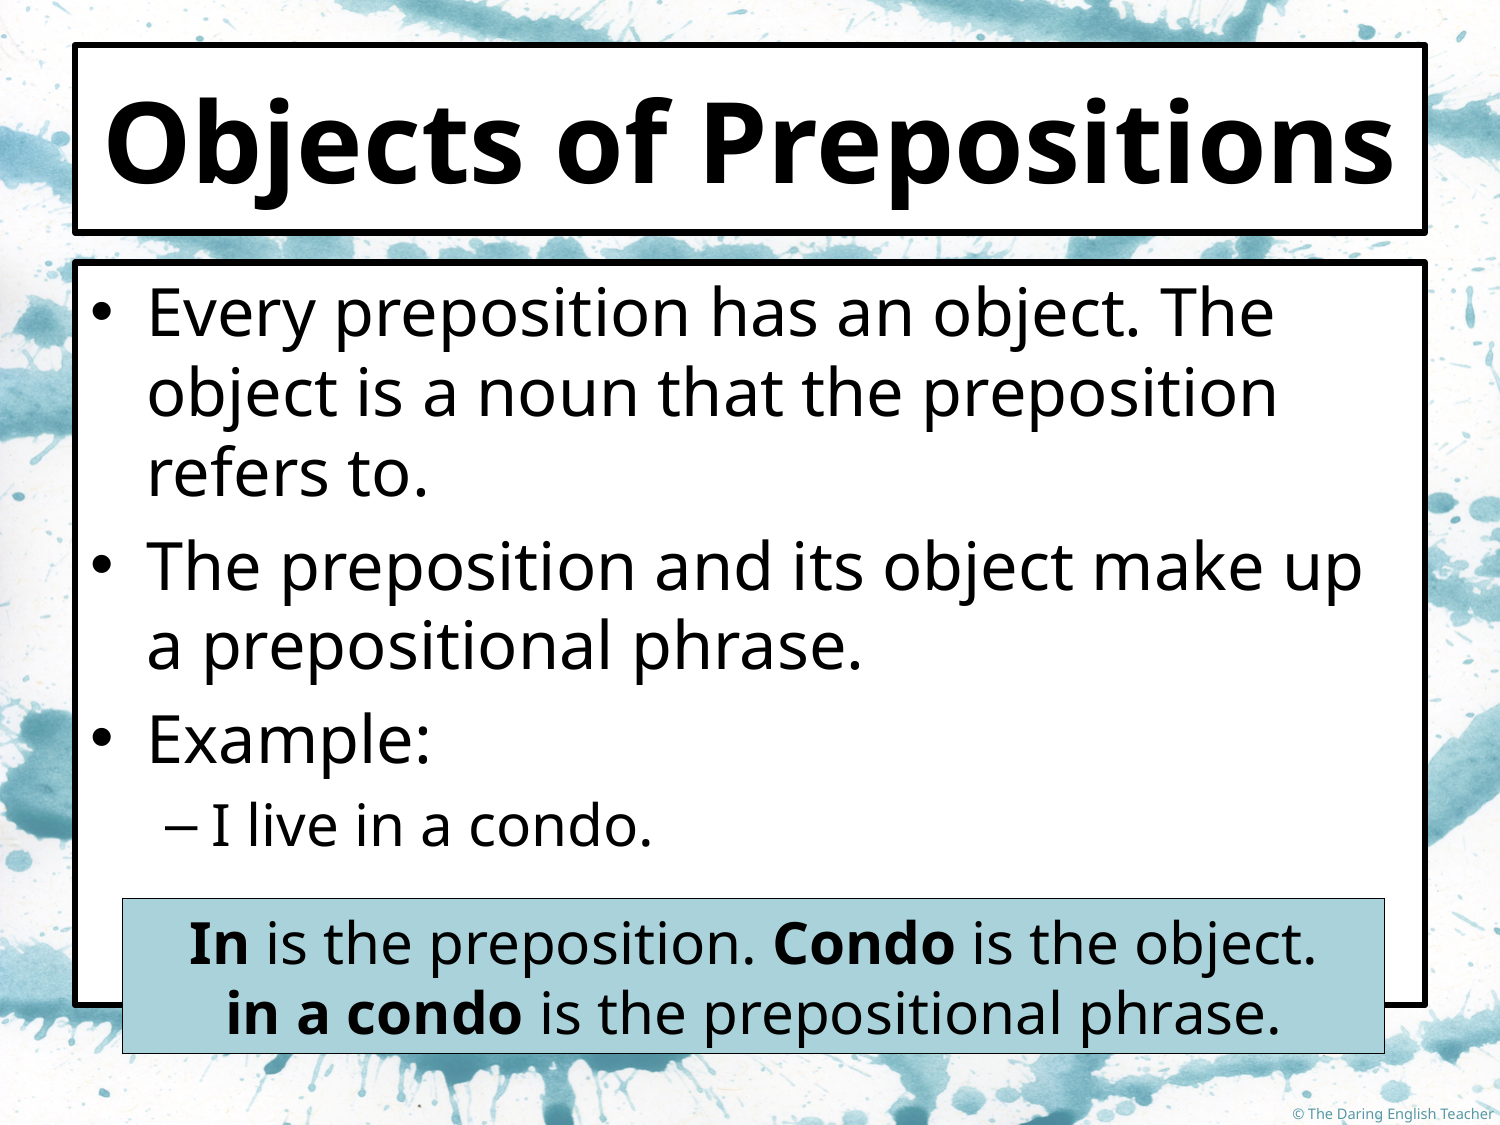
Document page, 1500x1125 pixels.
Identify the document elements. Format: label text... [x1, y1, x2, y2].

picture [0, 0, 1500, 1125]
title Objects of Prepositions [72, 42, 1428, 236]
list Every preposition has an object. The object is a noun that the preposition refers to. The preposition and its object make up a prepositional phrase. Example: I live in a condo. [72, 259, 1428, 1008]
text_box In is the preposition. Condo is the object. in a condo is the prepositional phrase. [122, 898, 1385, 1054]
